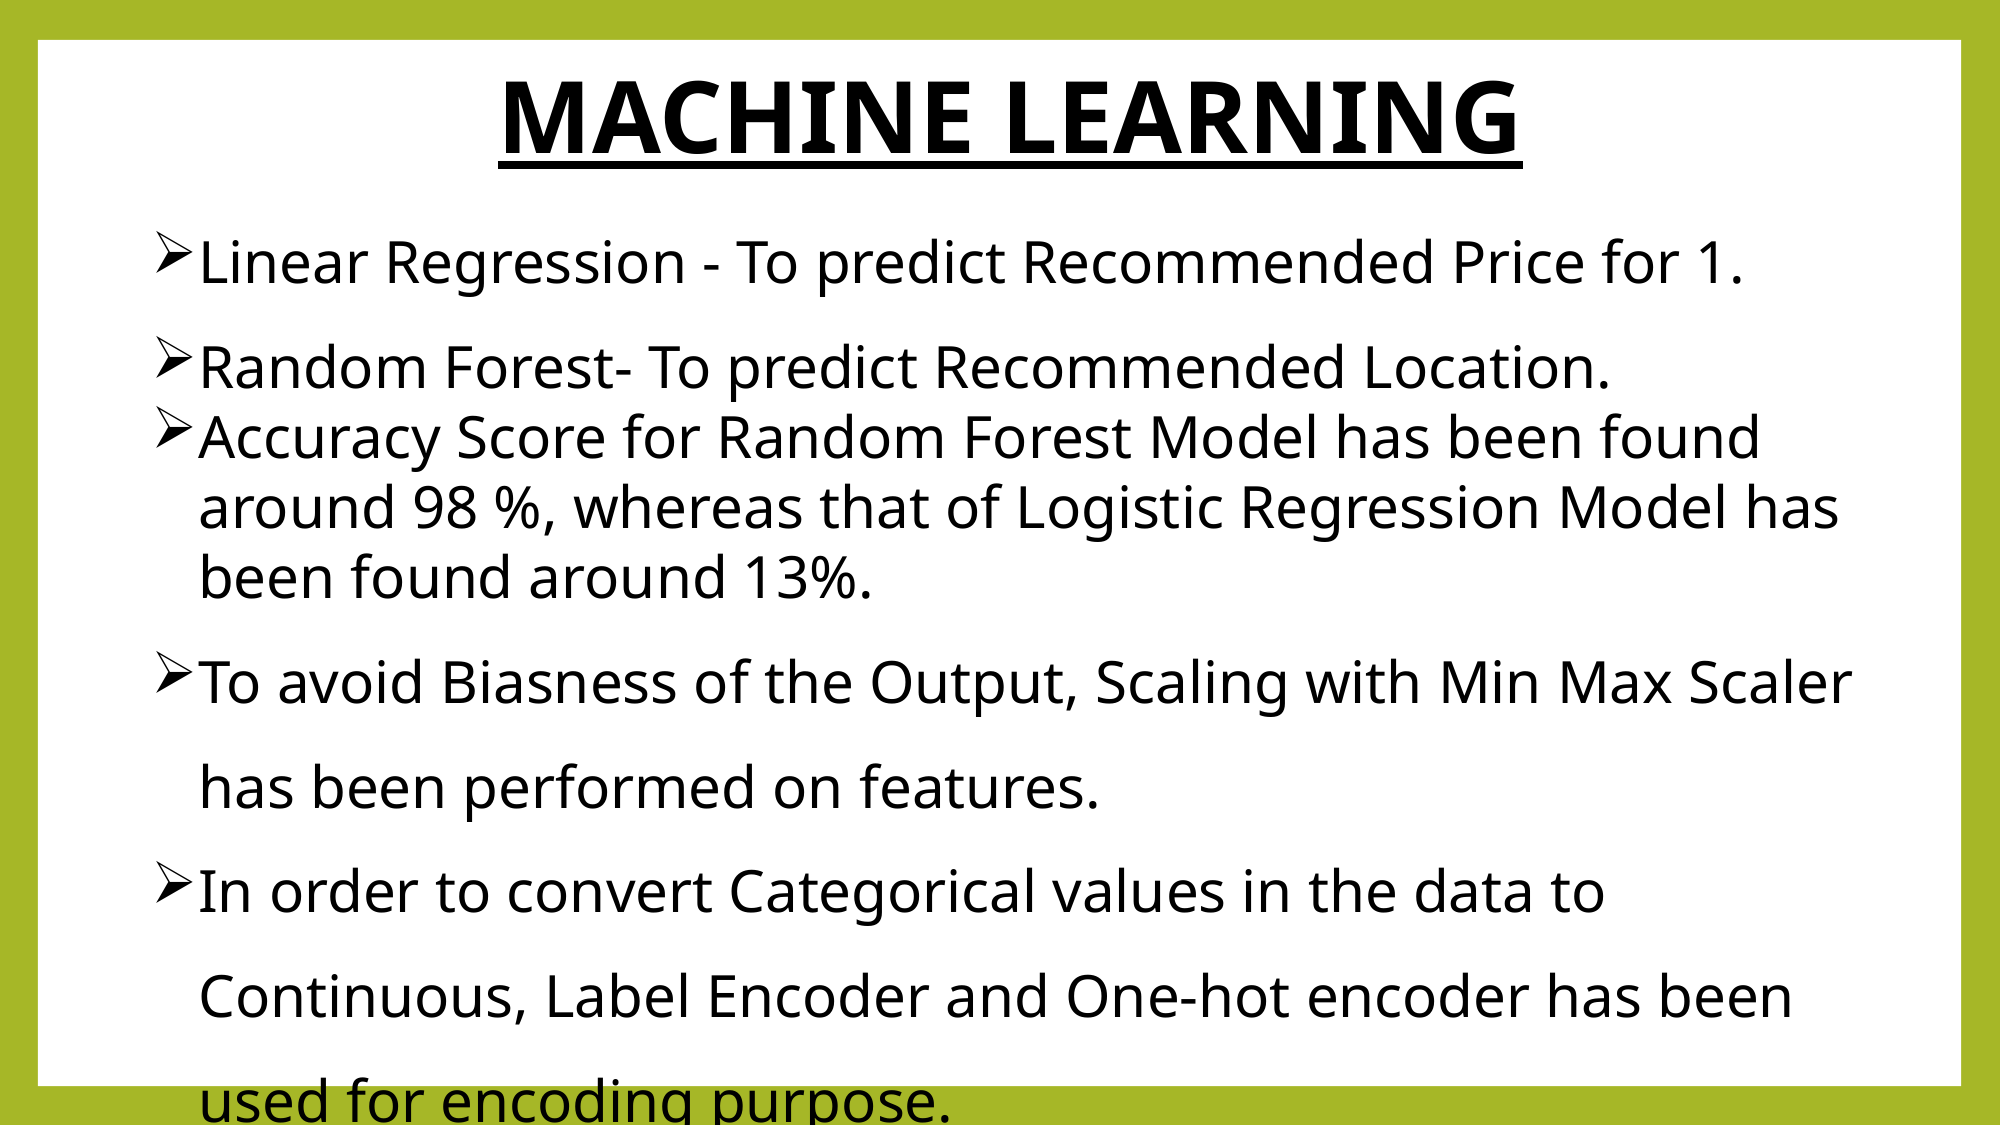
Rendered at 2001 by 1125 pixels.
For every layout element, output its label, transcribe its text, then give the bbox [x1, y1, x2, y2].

text_box MACHINE LEARNING [483, 46, 1688, 181]
text_box Linear Regression - To predict Recommended Price for 1. Random Forest- To predict Recommended Location. Accuracy Score for Random Forest Model has been found around 98 %, whereas that of Logistic Regression Model has been found around 13%. To avoid Biasness of the Output, Scaling with Min Max Scaler has been performed on features. In order to convert Categorical values in the data to Continuous, Label Encoder and One-hot encoder has been used for encoding purpose. [136, 182, 1939, 1125]
